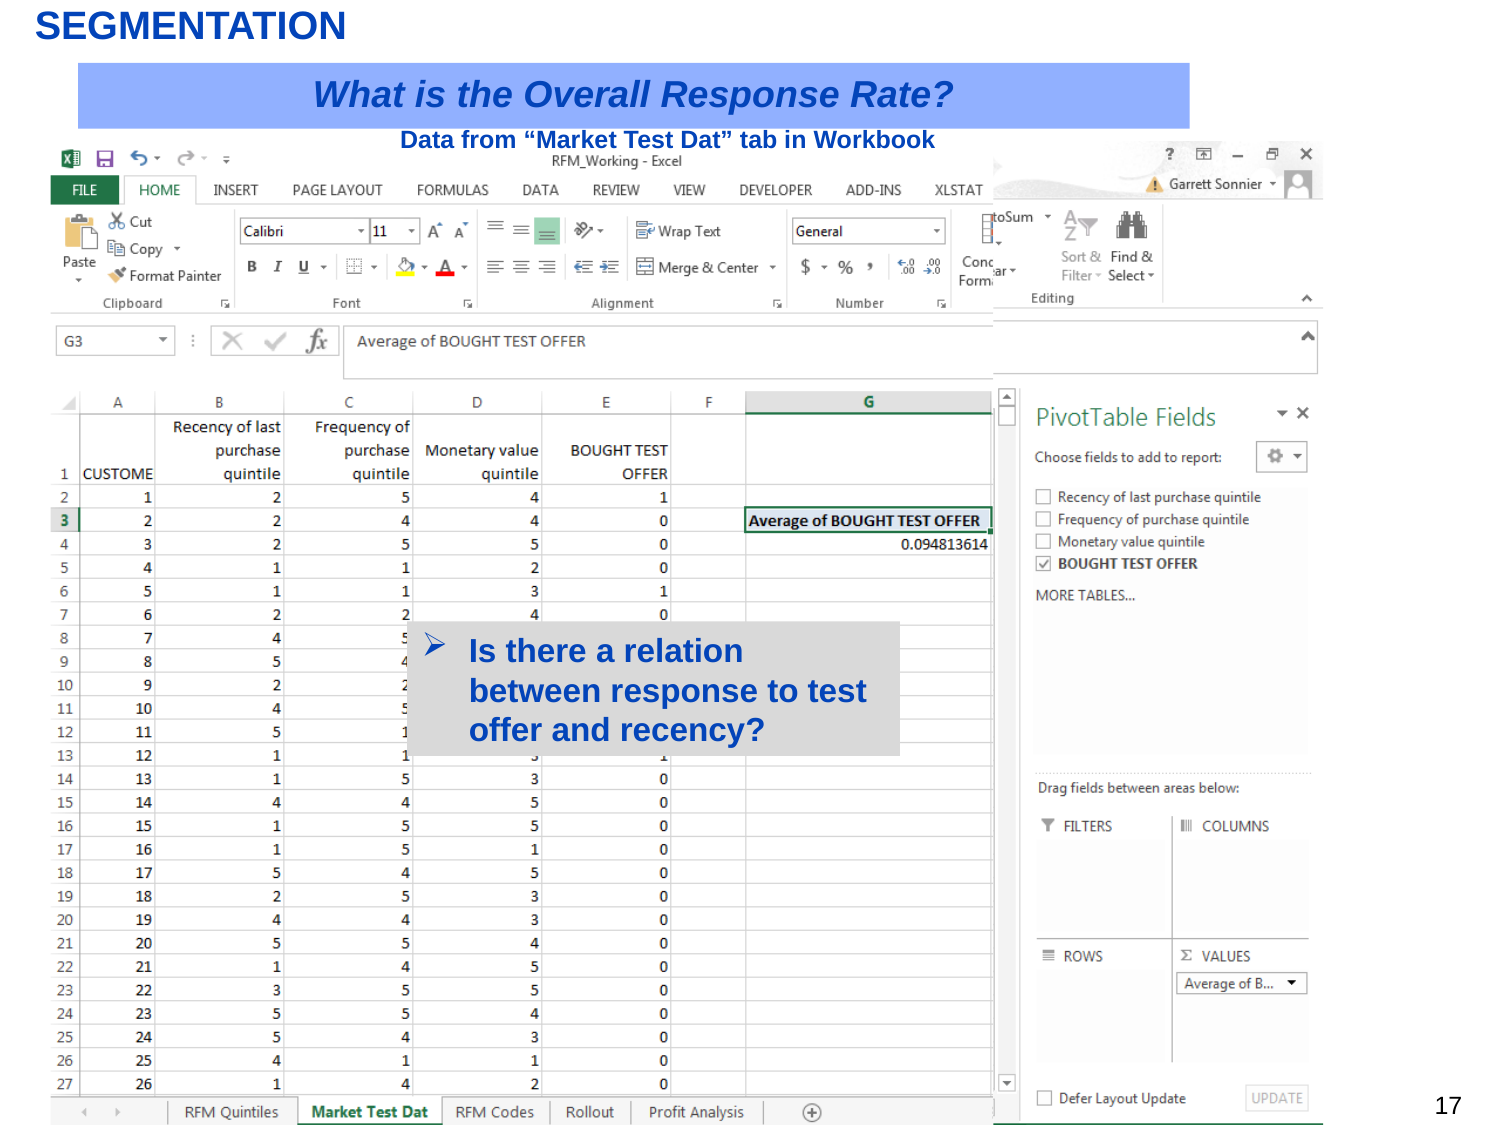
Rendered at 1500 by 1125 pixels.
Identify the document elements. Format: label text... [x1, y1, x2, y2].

text_box Data from “Market Test Dat” tab in Workbook [83, 116, 1254, 144]
slide_number 16 [1329, 1089, 1463, 1121]
text_box SEGMENTATION [20, 0, 1463, 41]
text_box What is the Overall Response Rate? [78, 62, 1190, 129]
picture [50, 140, 1324, 1125]
